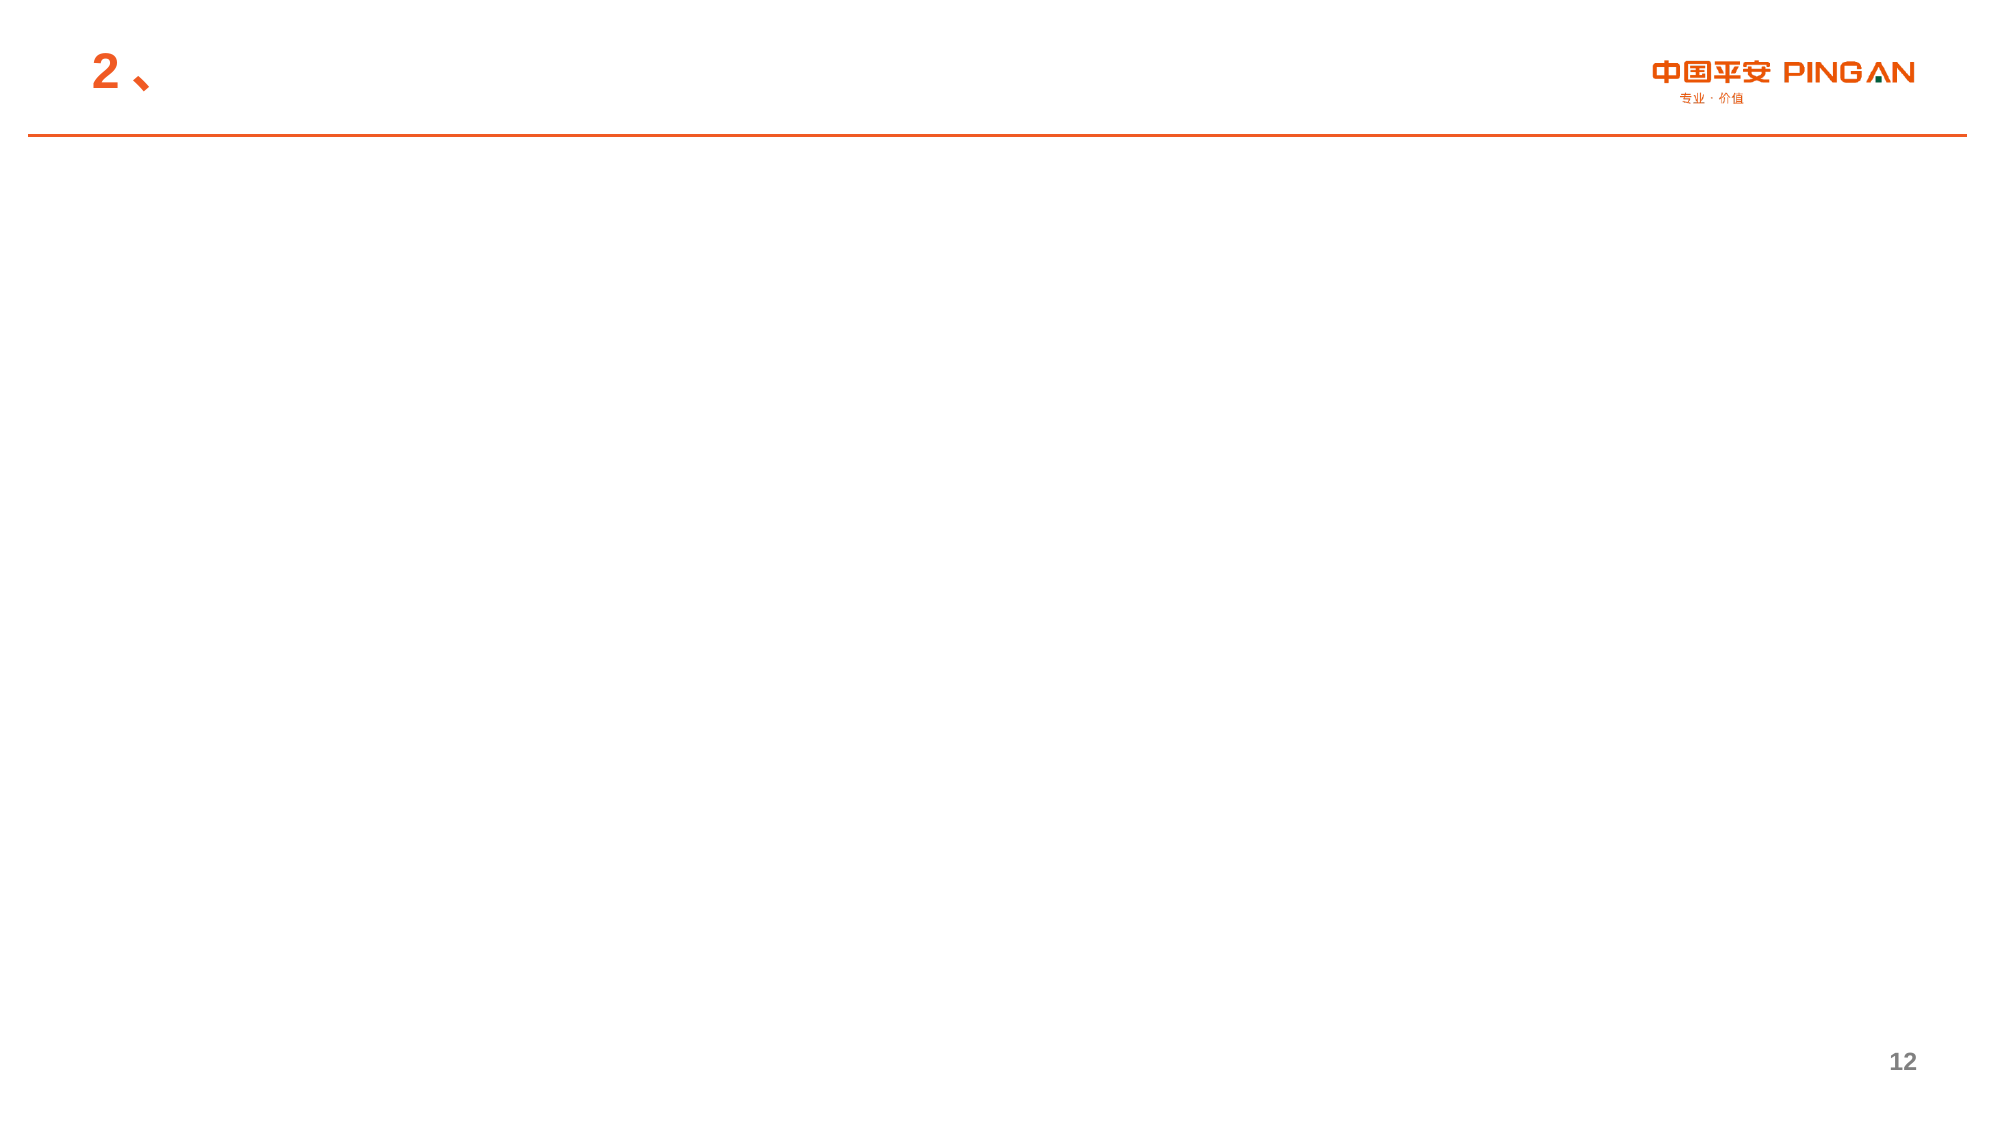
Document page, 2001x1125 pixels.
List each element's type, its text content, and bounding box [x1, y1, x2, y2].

picture [1632, 41, 1934, 124]
text_box 2、 [89, 30, 1000, 107]
